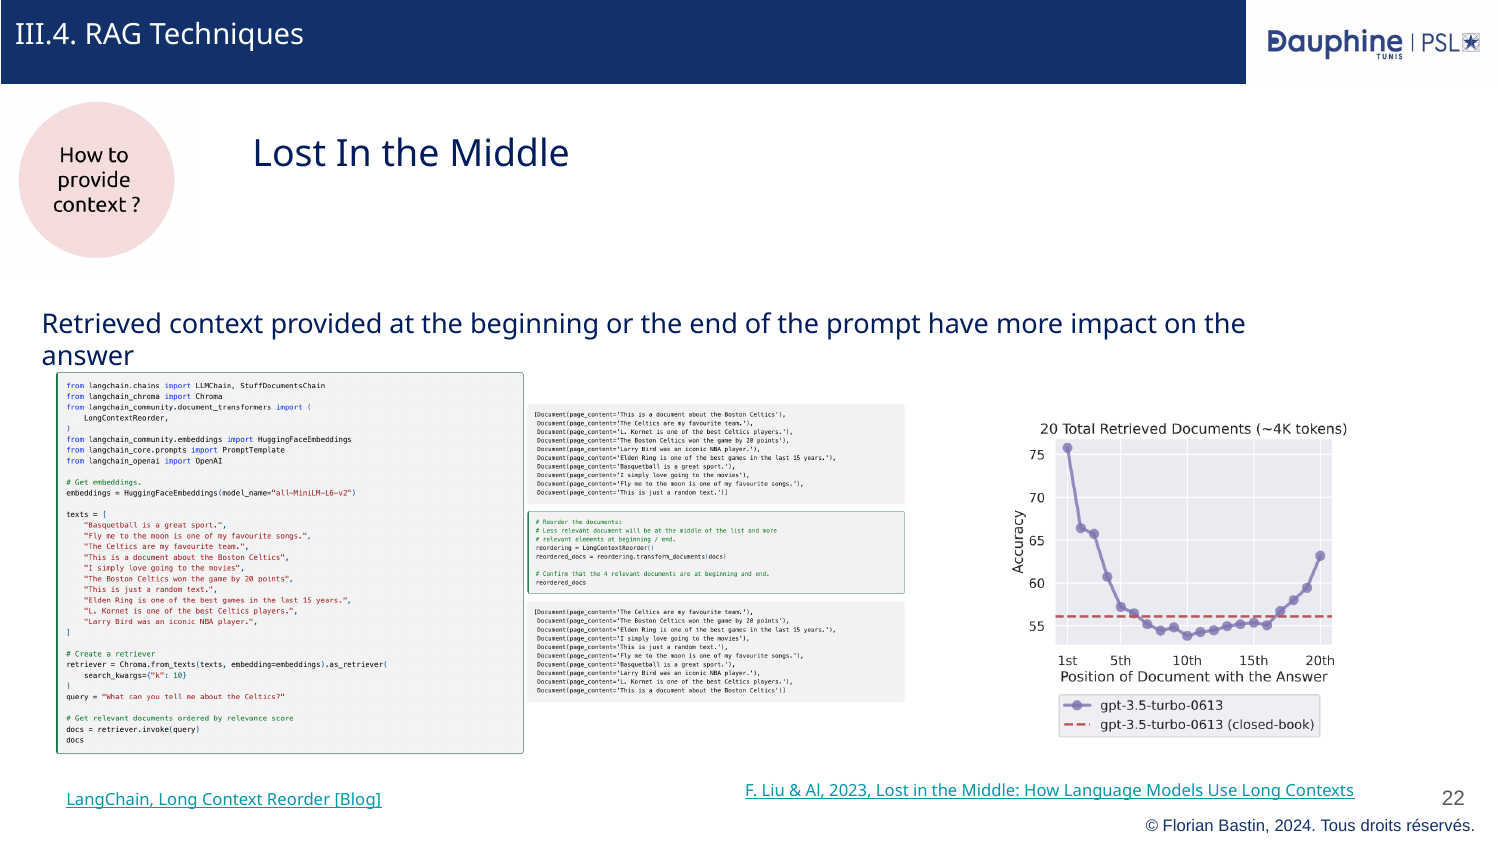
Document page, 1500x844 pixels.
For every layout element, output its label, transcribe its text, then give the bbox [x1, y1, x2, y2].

picture [50, 367, 908, 757]
text_box F. Liu & Al, 2023, Lost in the Middle: How Language Models Use Long Contexts [730, 764, 1413, 806]
list Lost In the Middle [237, 102, 1064, 202]
picture [998, 401, 1357, 746]
slide_number ‹#› [1389, 764, 1480, 830]
picture [1246, 0, 1500, 85]
title III.4. RAG Techniques [0, 0, 1246, 85]
text_box LangChain, Long Context Reorder [Blog] [51, 773, 560, 815]
text_box Retrieved context provided at the beginning or the end of the prompt have more impact on the answer [26, 291, 1330, 569]
picture [0, 84, 196, 274]
